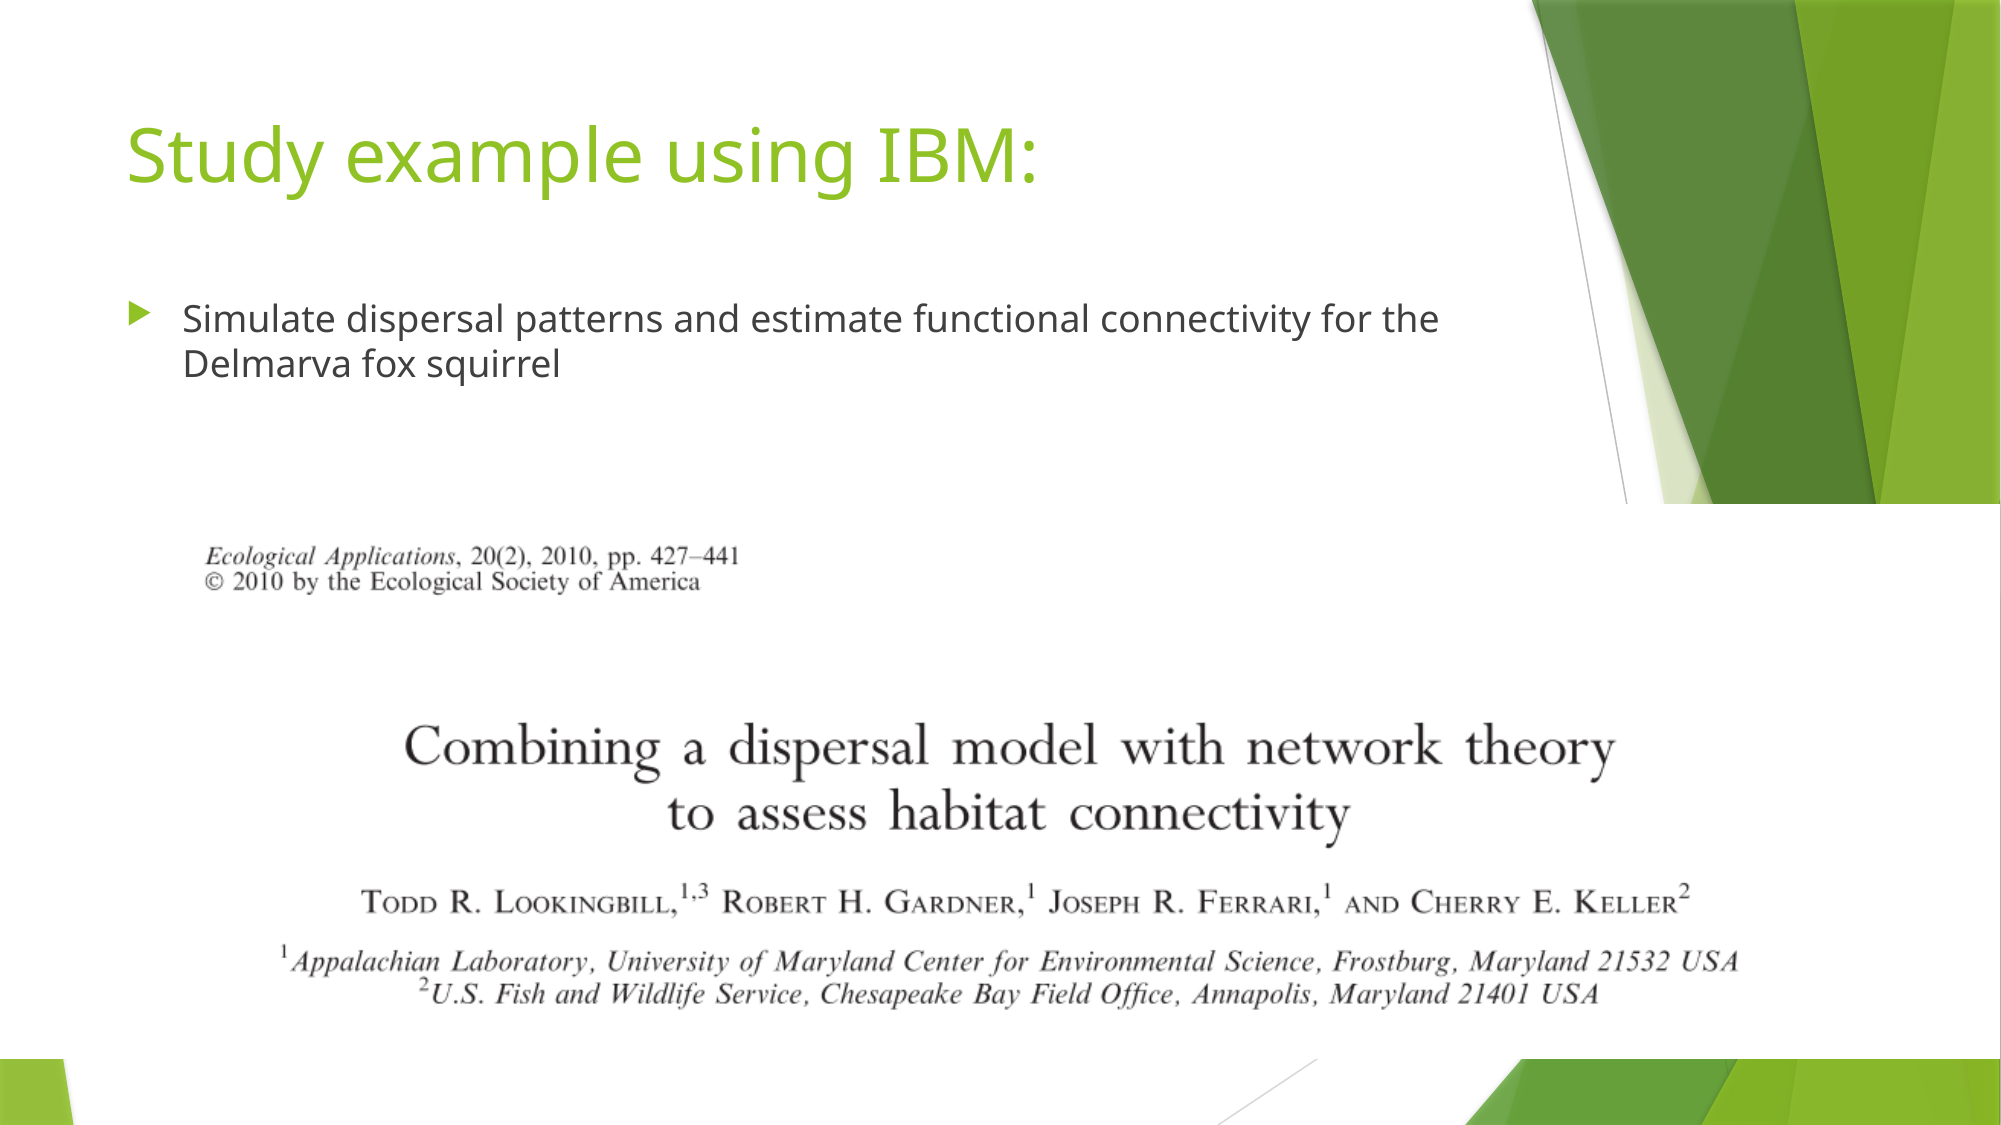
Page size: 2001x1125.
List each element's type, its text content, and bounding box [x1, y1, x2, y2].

title Study example using IBM: [111, 99, 1522, 287]
picture [0, 503, 2000, 1059]
list Simulate dispersal patterns and estimate functional connectivity for the Delmarva fox squirrel [111, 287, 1571, 503]
